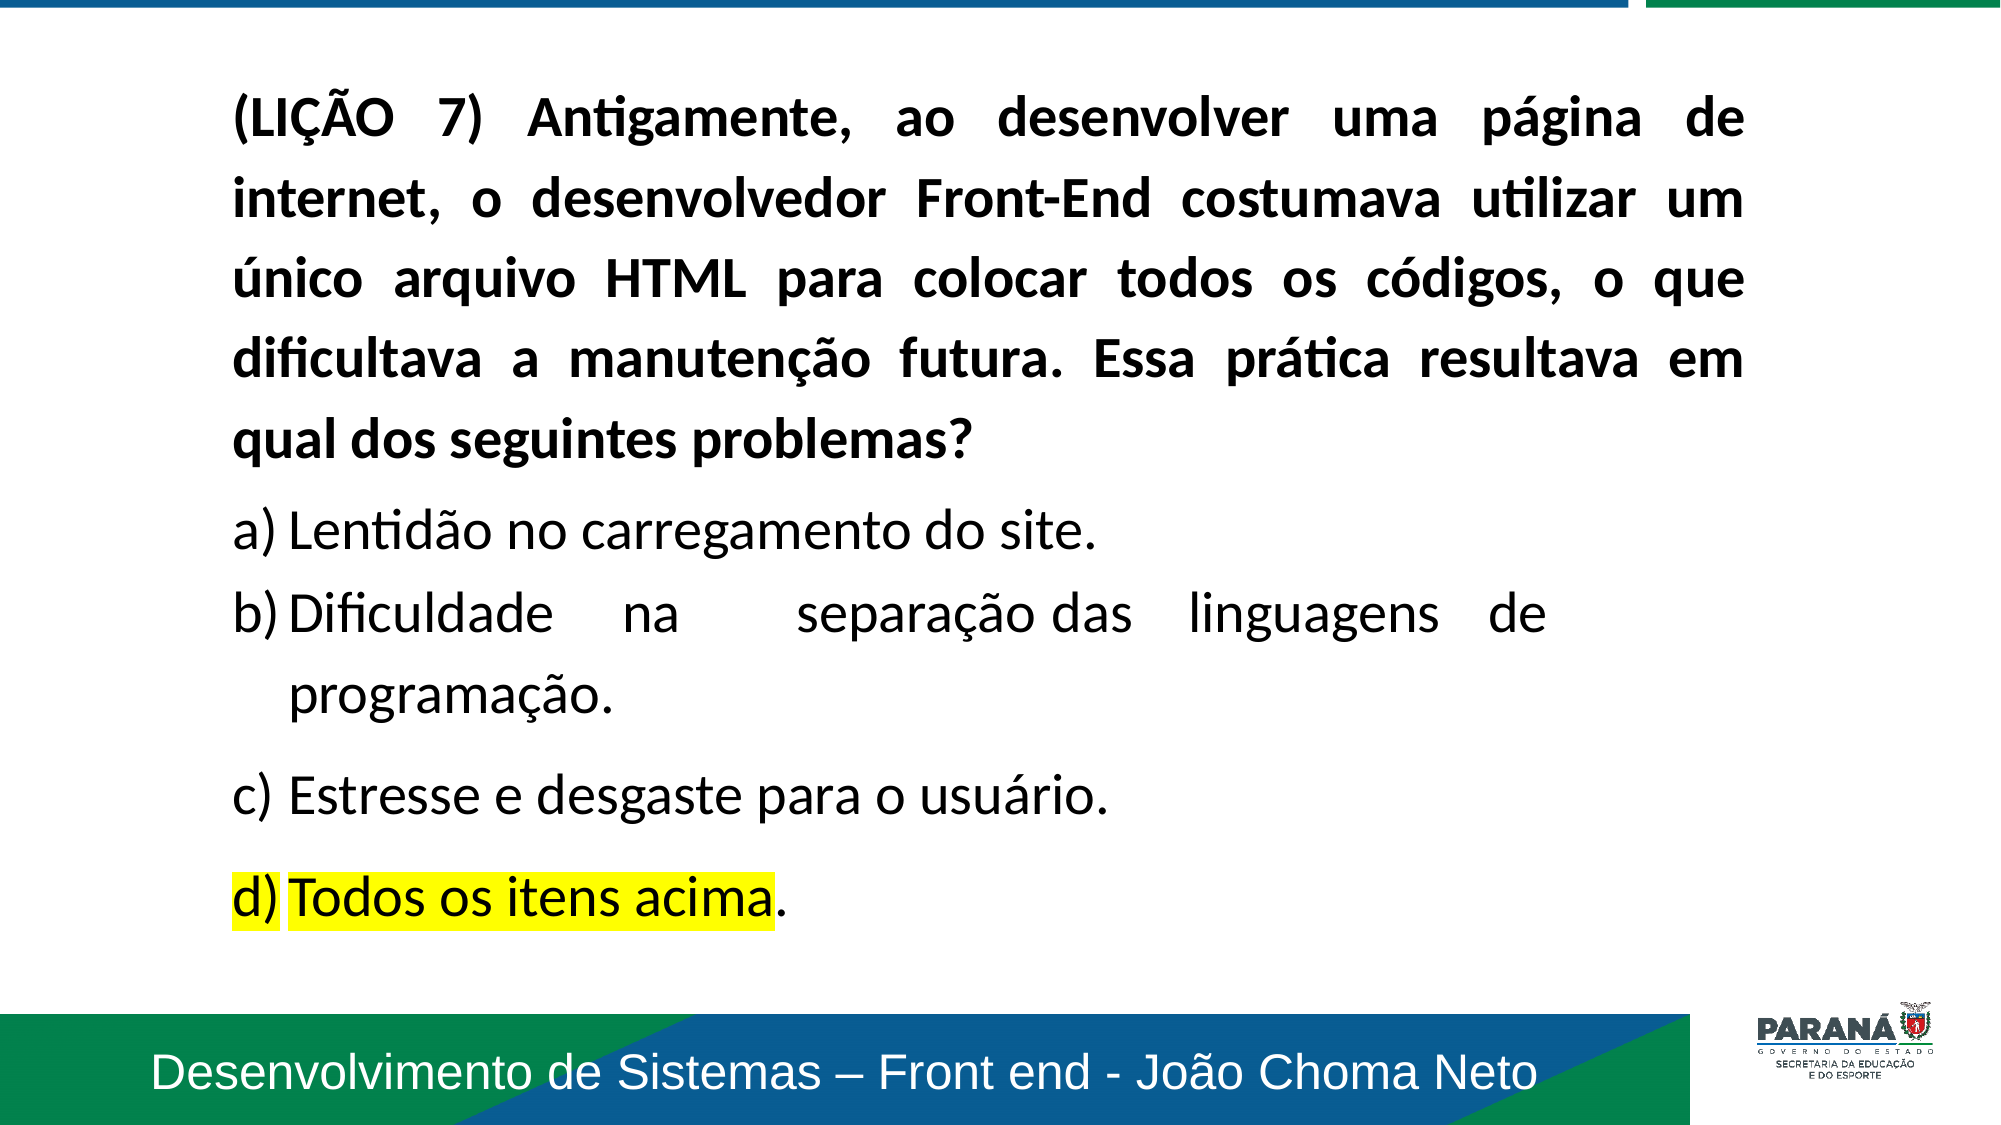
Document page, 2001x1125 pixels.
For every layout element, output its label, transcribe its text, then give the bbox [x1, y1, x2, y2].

picture [0, 1014, 1690, 1125]
list (LIÇÃO 7) Antigamente, ao desenvolver uma página de internet, o desenvolvedor Front-End costumava utilizar um único arquivo HTML para colocar todos os códigos, o que dificultava a manutenção futura. Essa prática resultava em qual dos seguintes problemas? Lentidão no carregamento do site. Dificuldade na separação das linguagens de programação. Estresse e desgaste para o usuário. Todos os itens acima. [217, 60, 1765, 998]
picture [1757, 1002, 1933, 1081]
